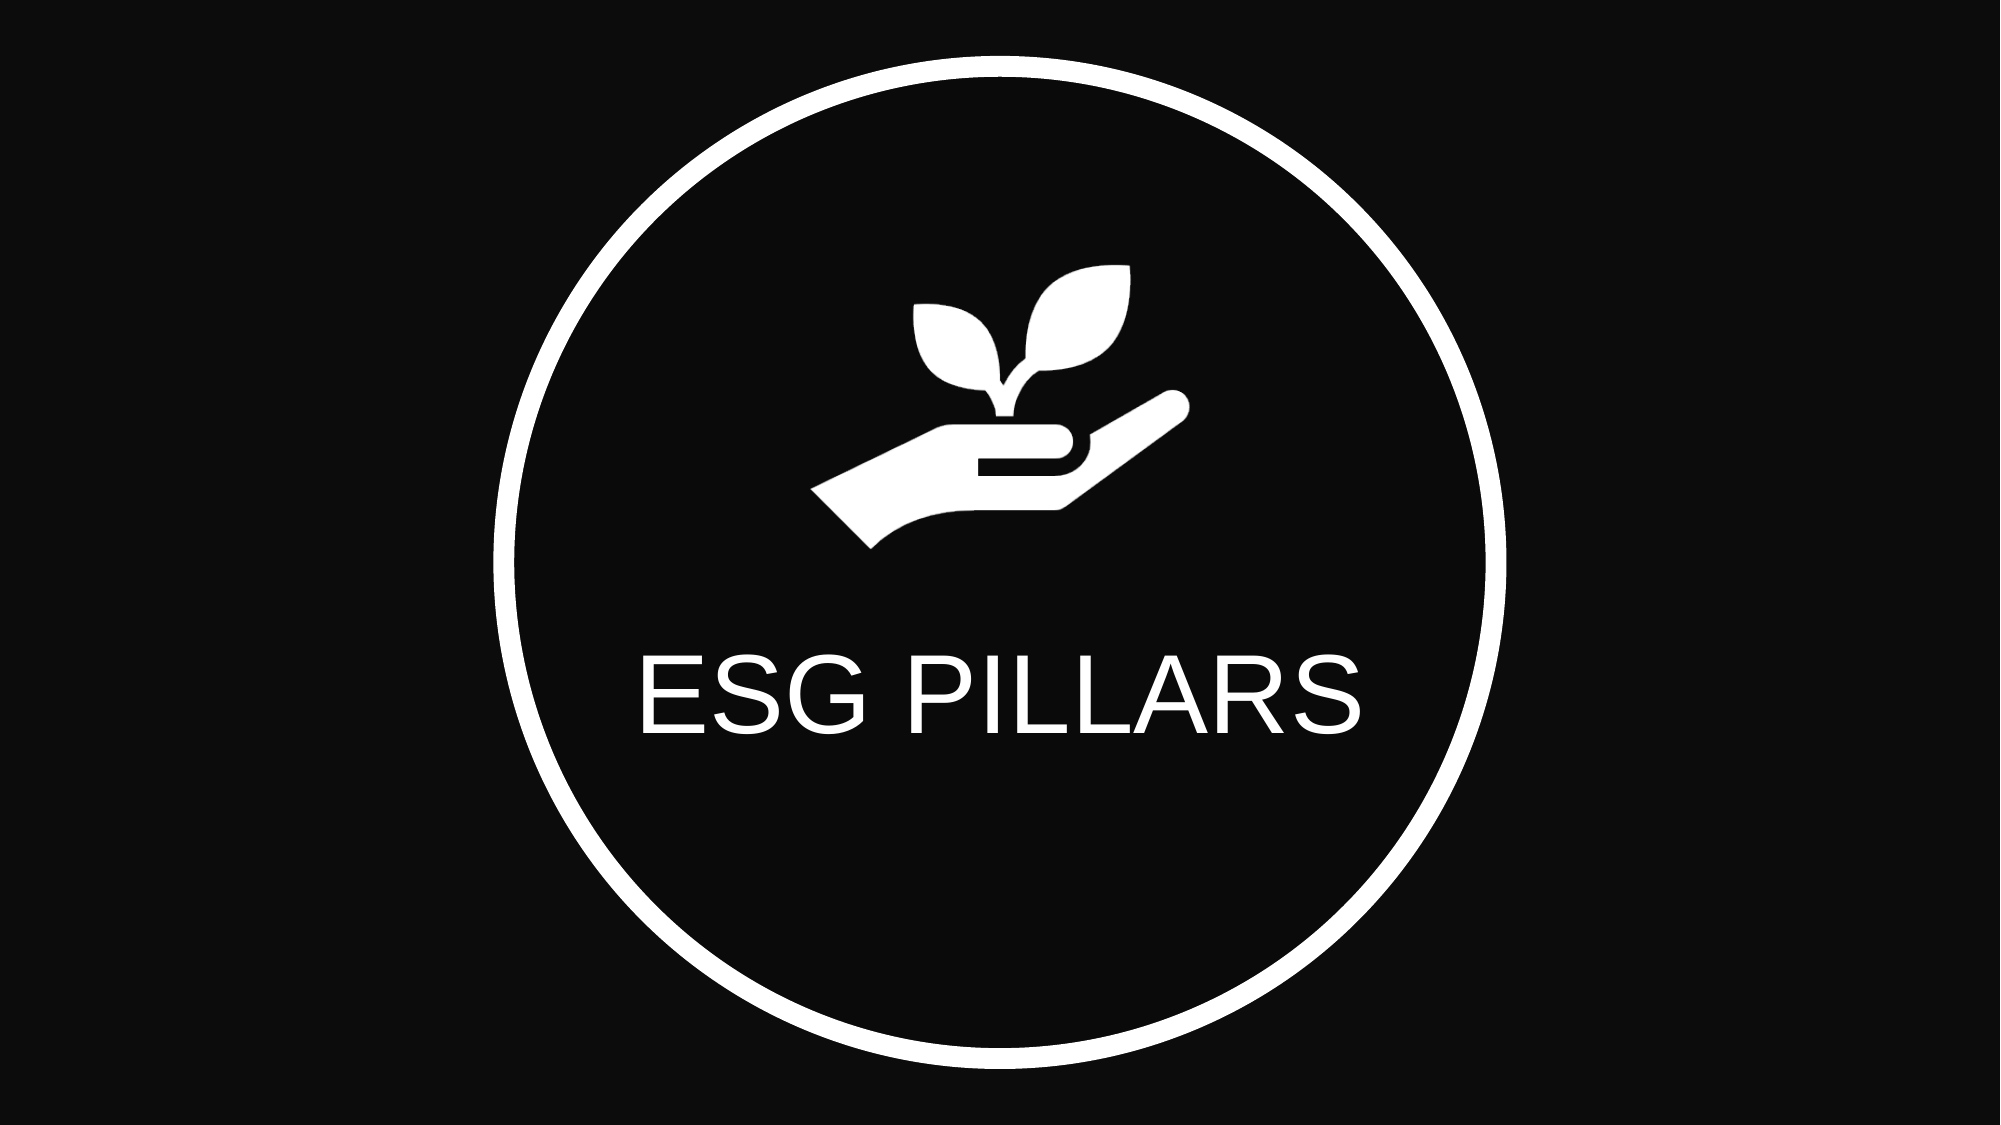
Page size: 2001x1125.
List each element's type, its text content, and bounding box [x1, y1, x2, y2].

picture [793, 200, 1207, 614]
text_box [546, 764, 1454, 1059]
text_box [503, 66, 1497, 677]
text_box ESG PILLARS [517, 613, 1483, 764]
